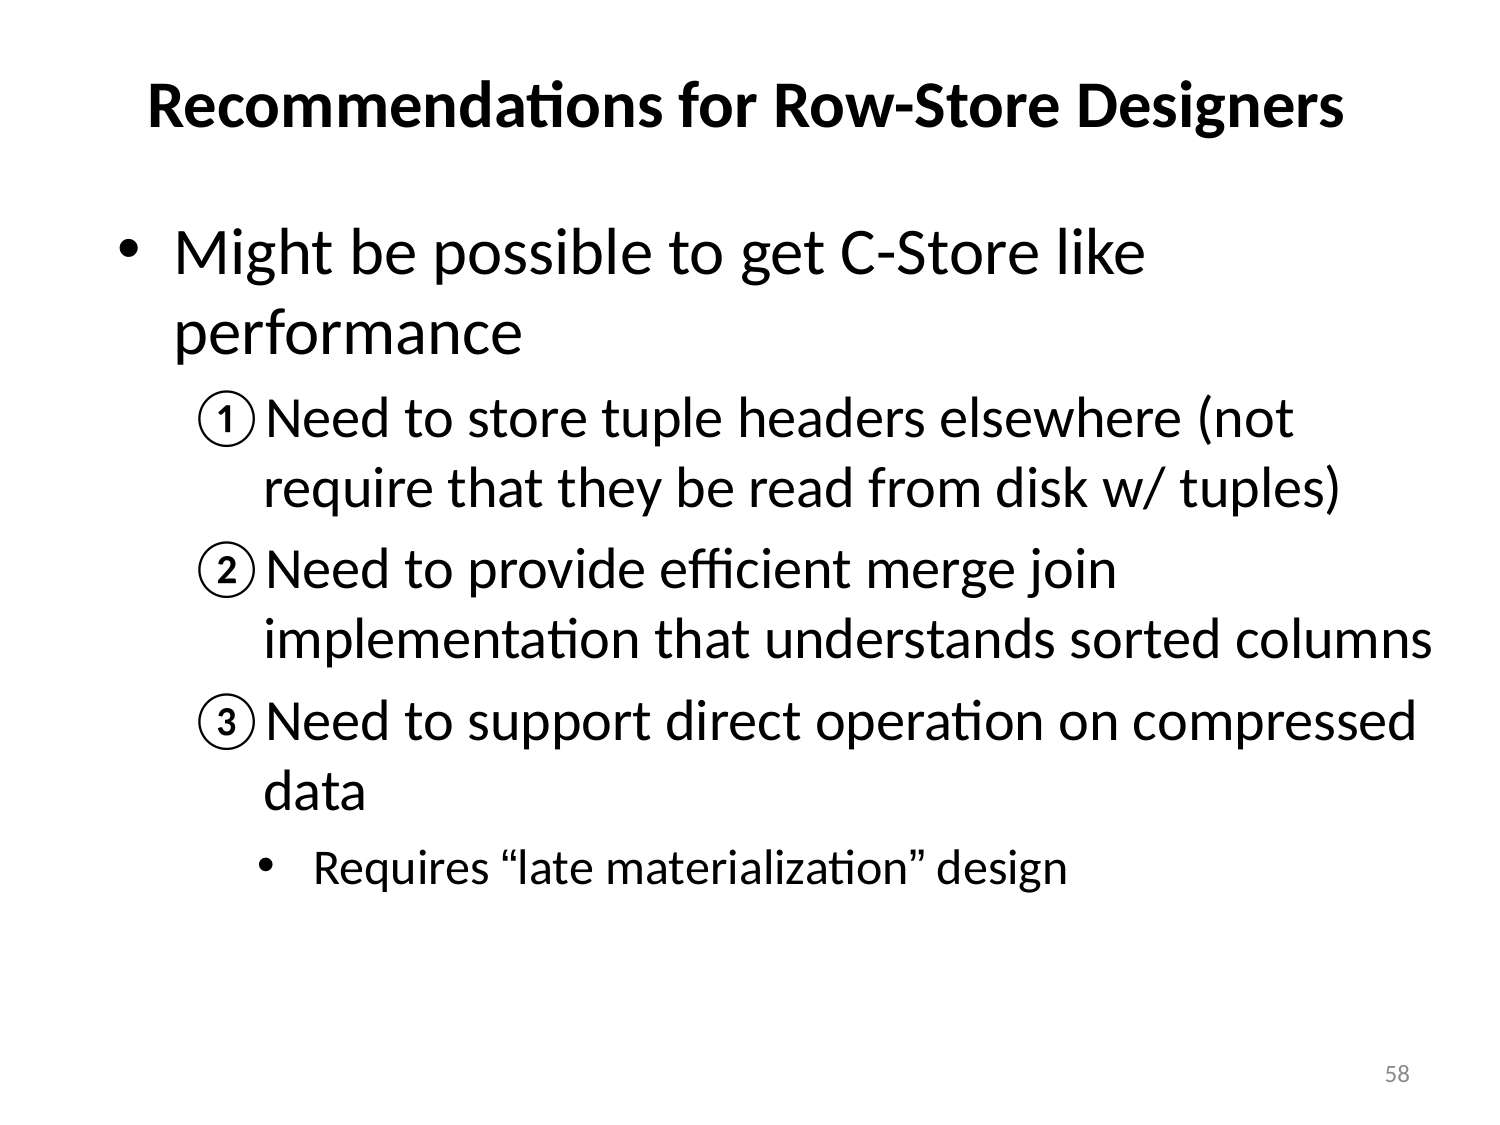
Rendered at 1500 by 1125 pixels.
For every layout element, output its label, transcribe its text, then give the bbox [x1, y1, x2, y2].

title Recommendations for Row-Store Designers [0, 7, 1500, 195]
list Might be possible to get C-Store like performance Need to store tuple headers elsewhere (not require that they be read from disk w/ tuples) Need to provide efficient merge join implementation that understands sorted columns Need to support direct operation on compressed data Requires “late materialization” design [44, 199, 1463, 1009]
slide_number 58 [1074, 1042, 1425, 1103]
